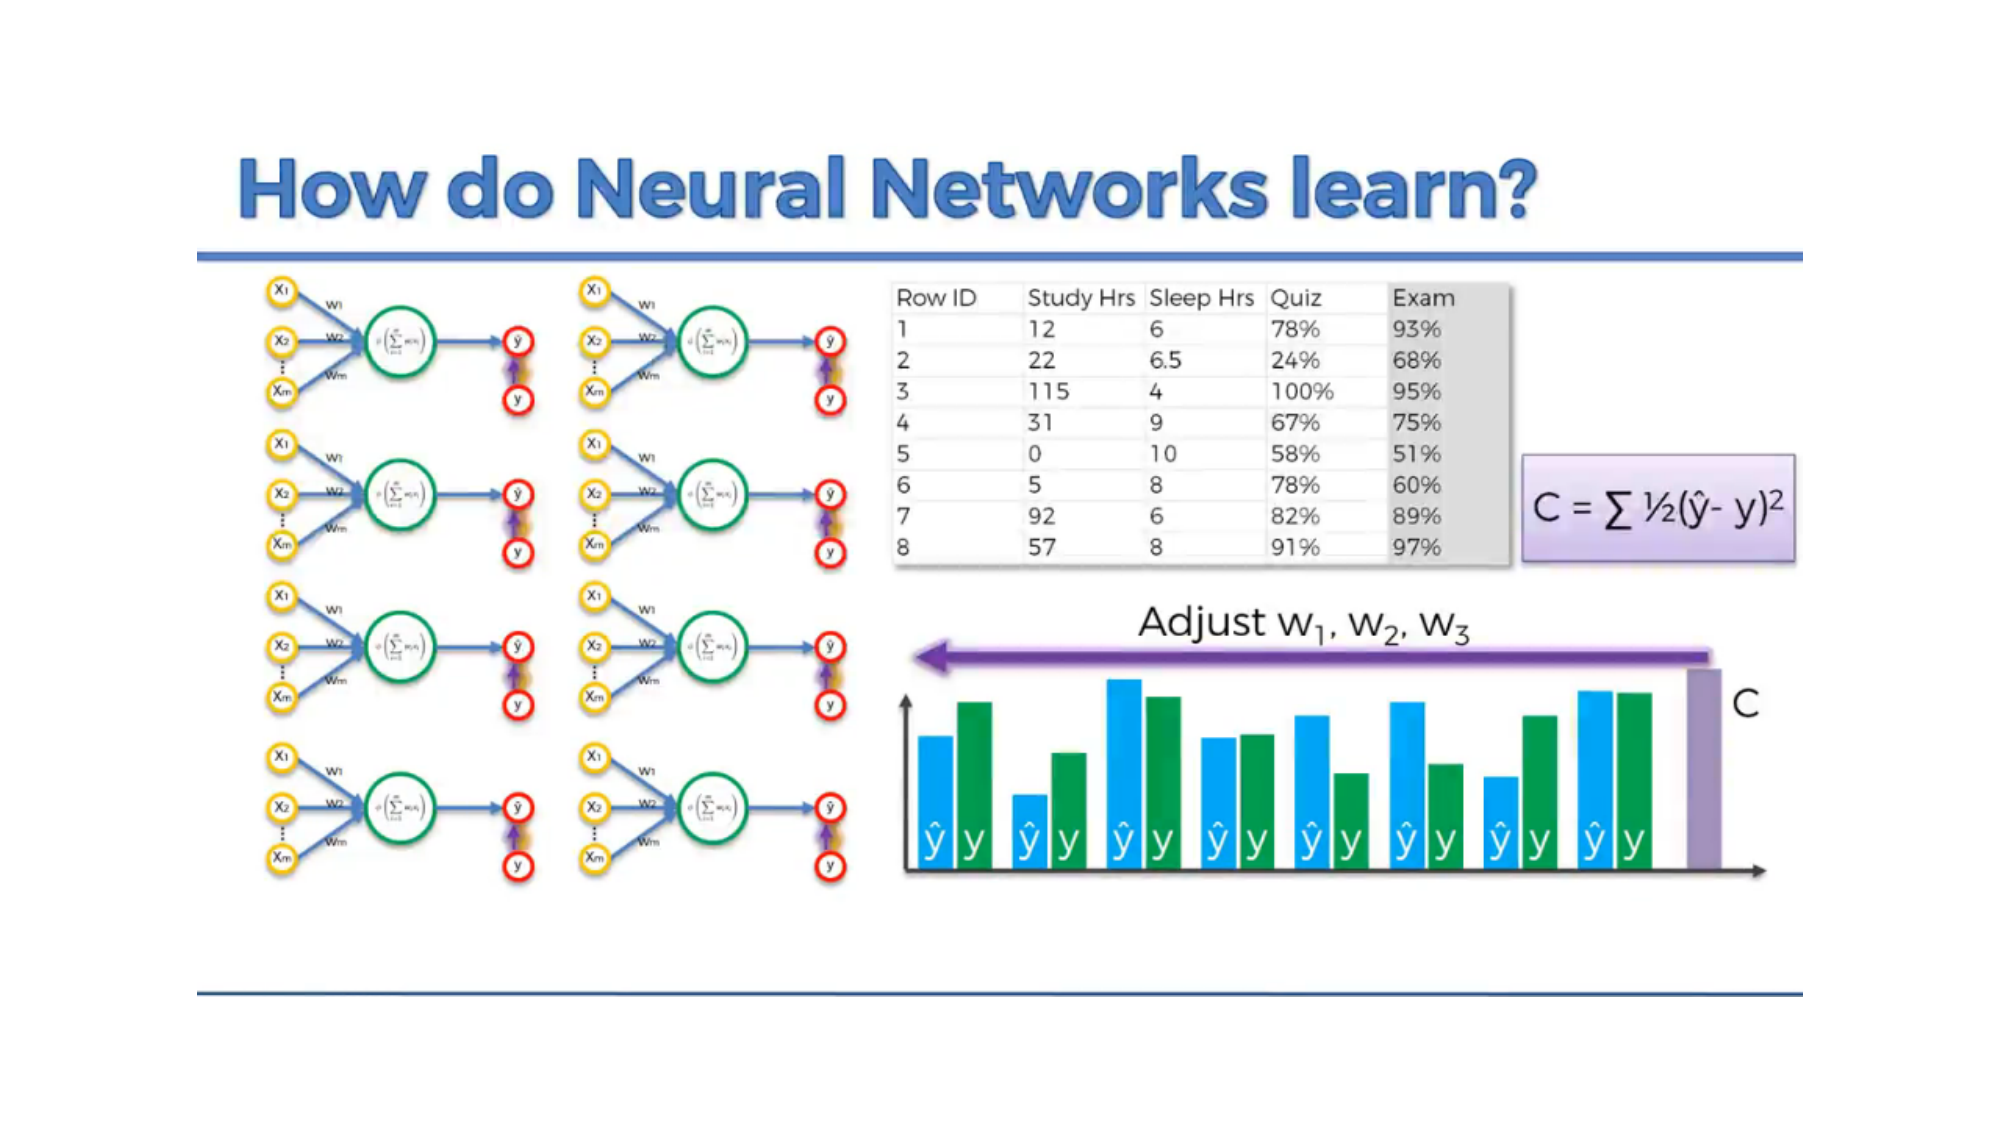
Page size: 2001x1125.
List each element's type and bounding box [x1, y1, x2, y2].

picture [197, 128, 1803, 997]
